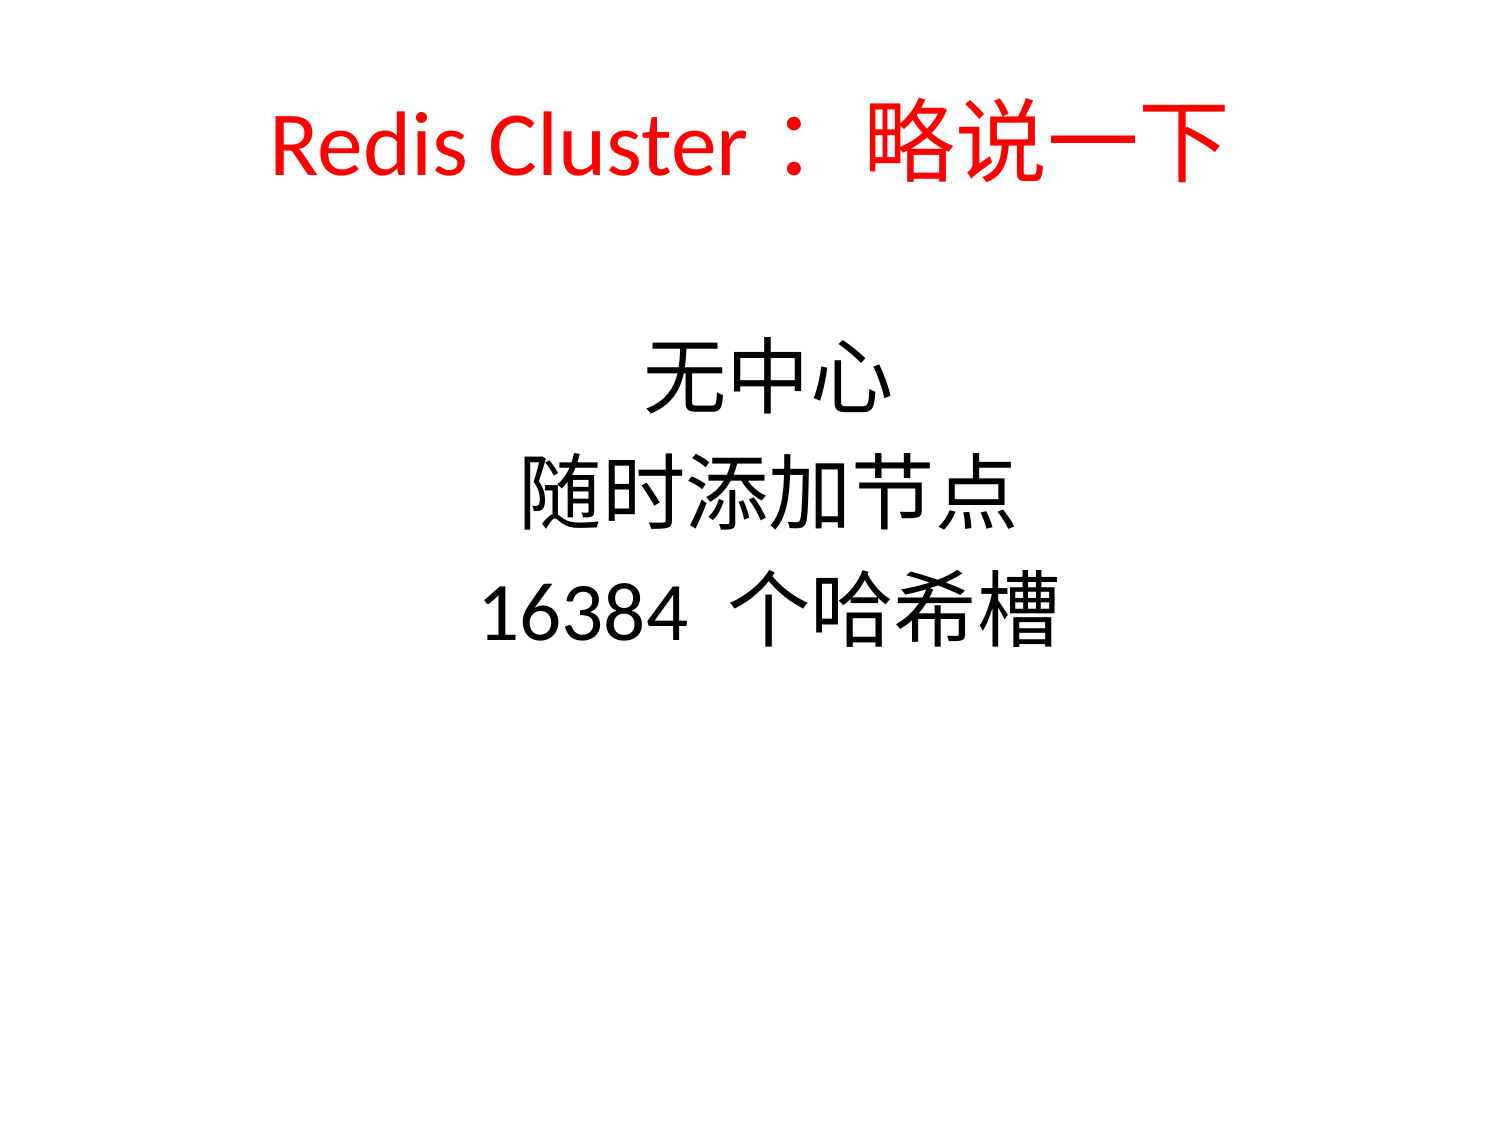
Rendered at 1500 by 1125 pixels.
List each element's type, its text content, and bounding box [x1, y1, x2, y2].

title Redis Cluster：略说一下 [75, 45, 1425, 233]
list 无中心 随时添加节点 16384 个哈希槽 [93, 316, 1444, 891]
